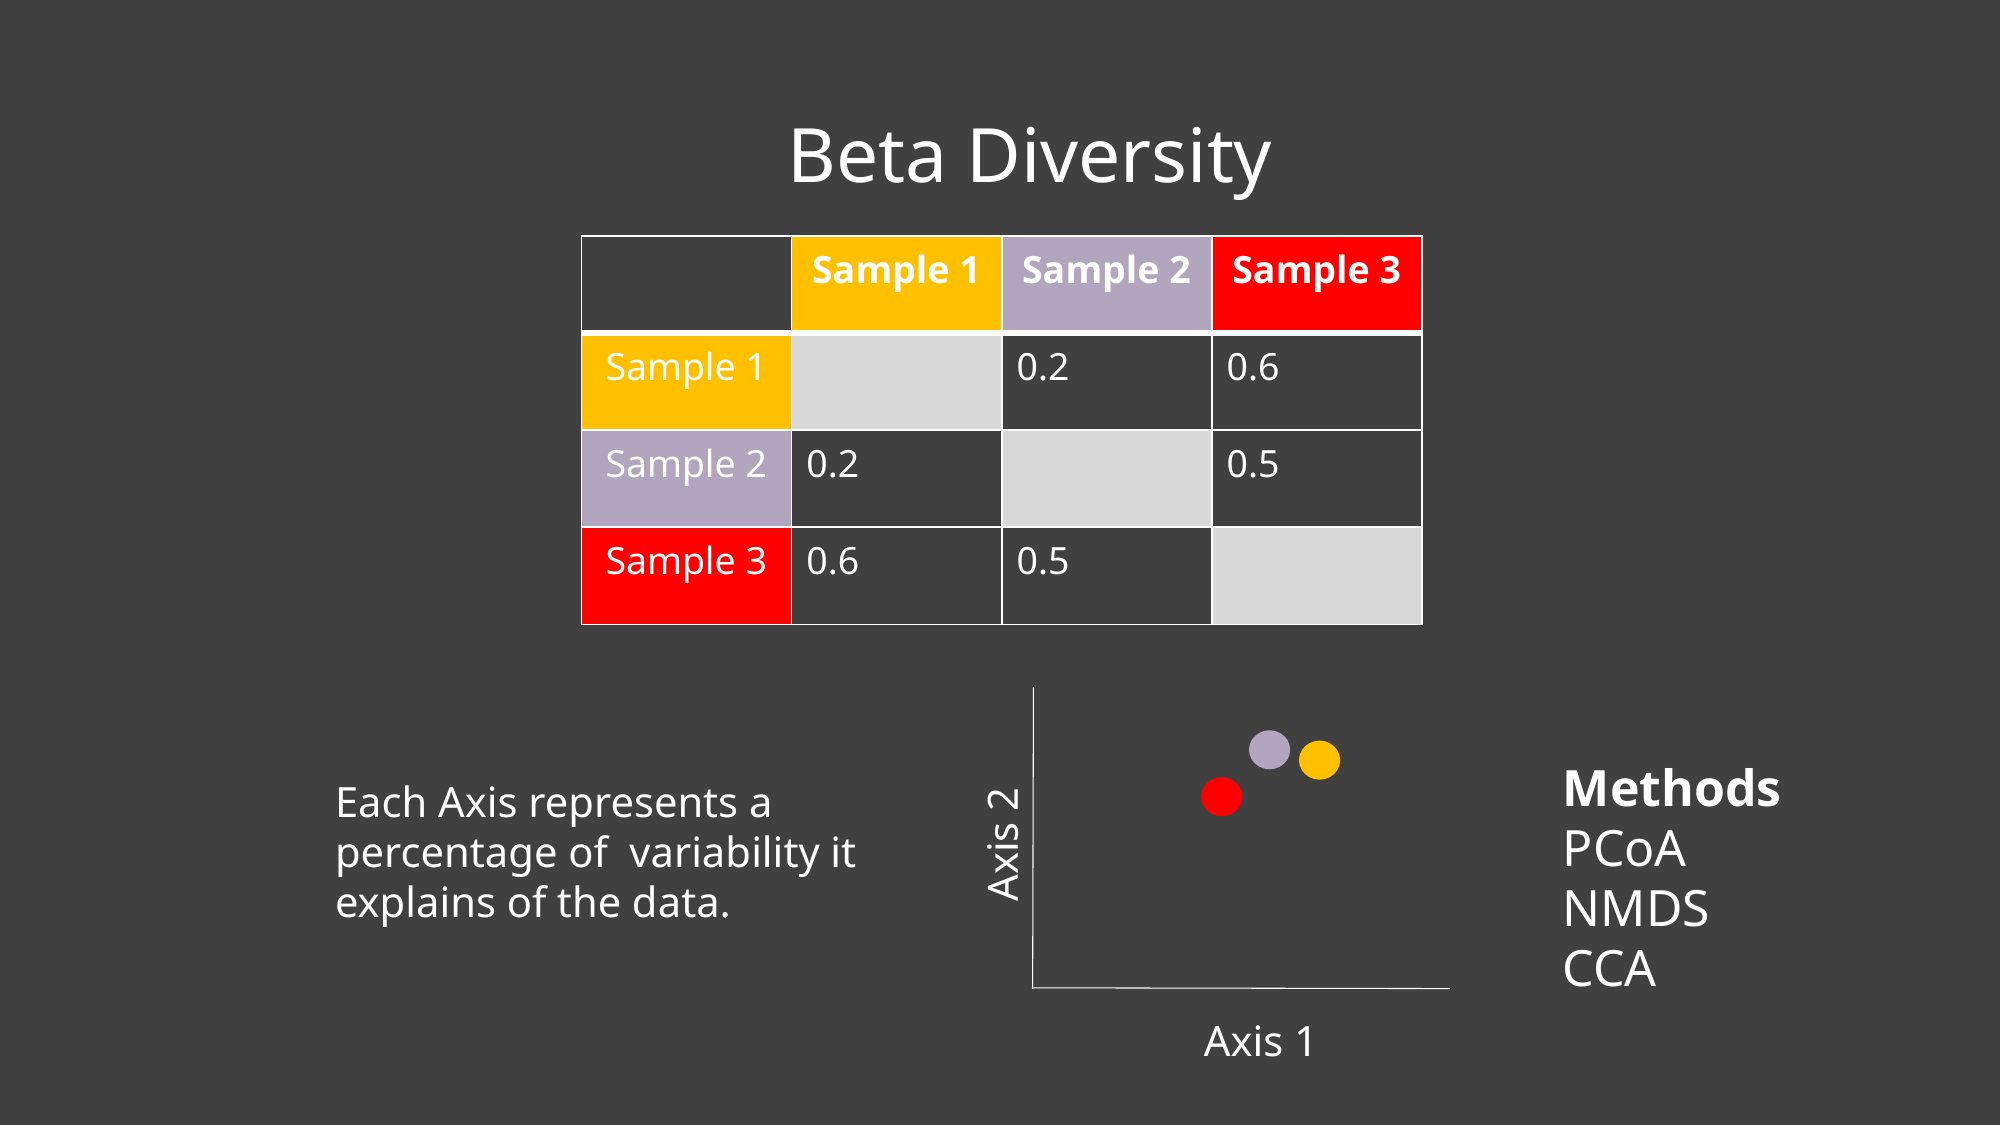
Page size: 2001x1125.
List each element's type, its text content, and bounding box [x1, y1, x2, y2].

table_cell 0.6 [792, 528, 1001, 624]
table_cell 0.5 [1213, 431, 1421, 526]
table_cell [1213, 528, 1421, 624]
table_header Sample 2 [1003, 237, 1211, 330]
text_box [1298, 740, 1341, 780]
table_cell Sample 1 [582, 336, 791, 429]
table_cell 0.2 [1003, 336, 1211, 429]
table_header Sample 1 [792, 237, 1001, 330]
text_box Each Axis represents a percentage of variability it explains of the data. [320, 768, 885, 934]
table_cell Sample 2 [582, 431, 791, 526]
table_header [582, 237, 791, 330]
table_cell 0.6 [1213, 336, 1421, 429]
table_cell [1003, 431, 1211, 526]
table_cell 0.2 [792, 431, 1001, 526]
text_box Methods PCoA NMDS CCA [1548, 749, 1996, 1005]
table_cell 0.5 [1003, 528, 1211, 624]
text_box Axis 1 [1189, 1007, 1333, 1072]
table_header Sample 3 [1213, 237, 1421, 330]
table_cell Sample 3 [582, 528, 791, 624]
text_box [1201, 777, 1243, 817]
text_box Axis 2 [968, 772, 1032, 917]
text_box [1248, 730, 1291, 770]
table_cell [792, 336, 1001, 429]
text_box Beta Diversity [772, 100, 1288, 205]
